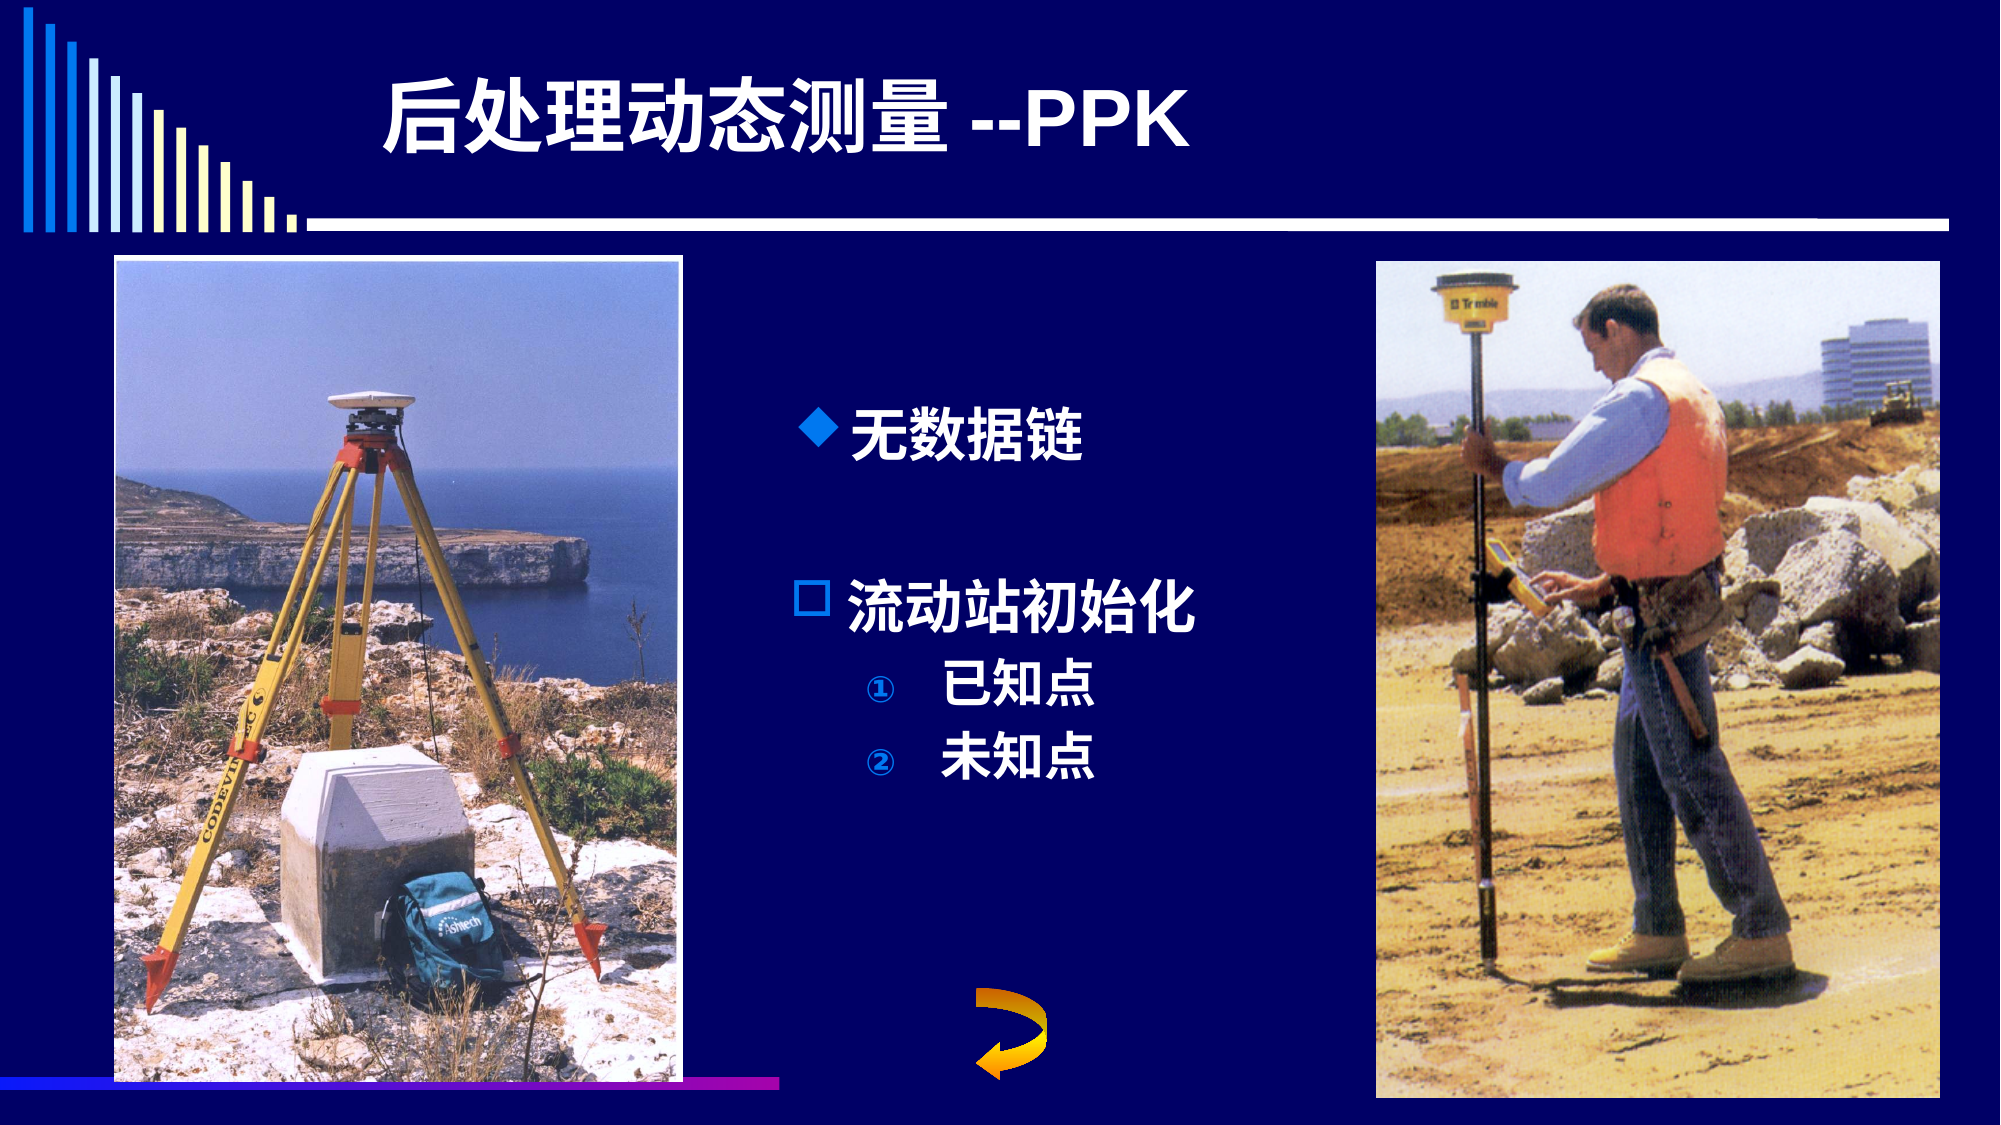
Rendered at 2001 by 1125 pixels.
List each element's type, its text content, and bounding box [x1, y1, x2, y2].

text_box [976, 987, 1048, 1081]
picture [1376, 261, 1940, 1098]
title 后处理动态测量--PPK [366, 19, 1900, 208]
text_box 流动站初始化 已知点 未知点 [775, 562, 1237, 858]
list 无数据链 [779, 391, 1134, 498]
picture [114, 254, 683, 1083]
